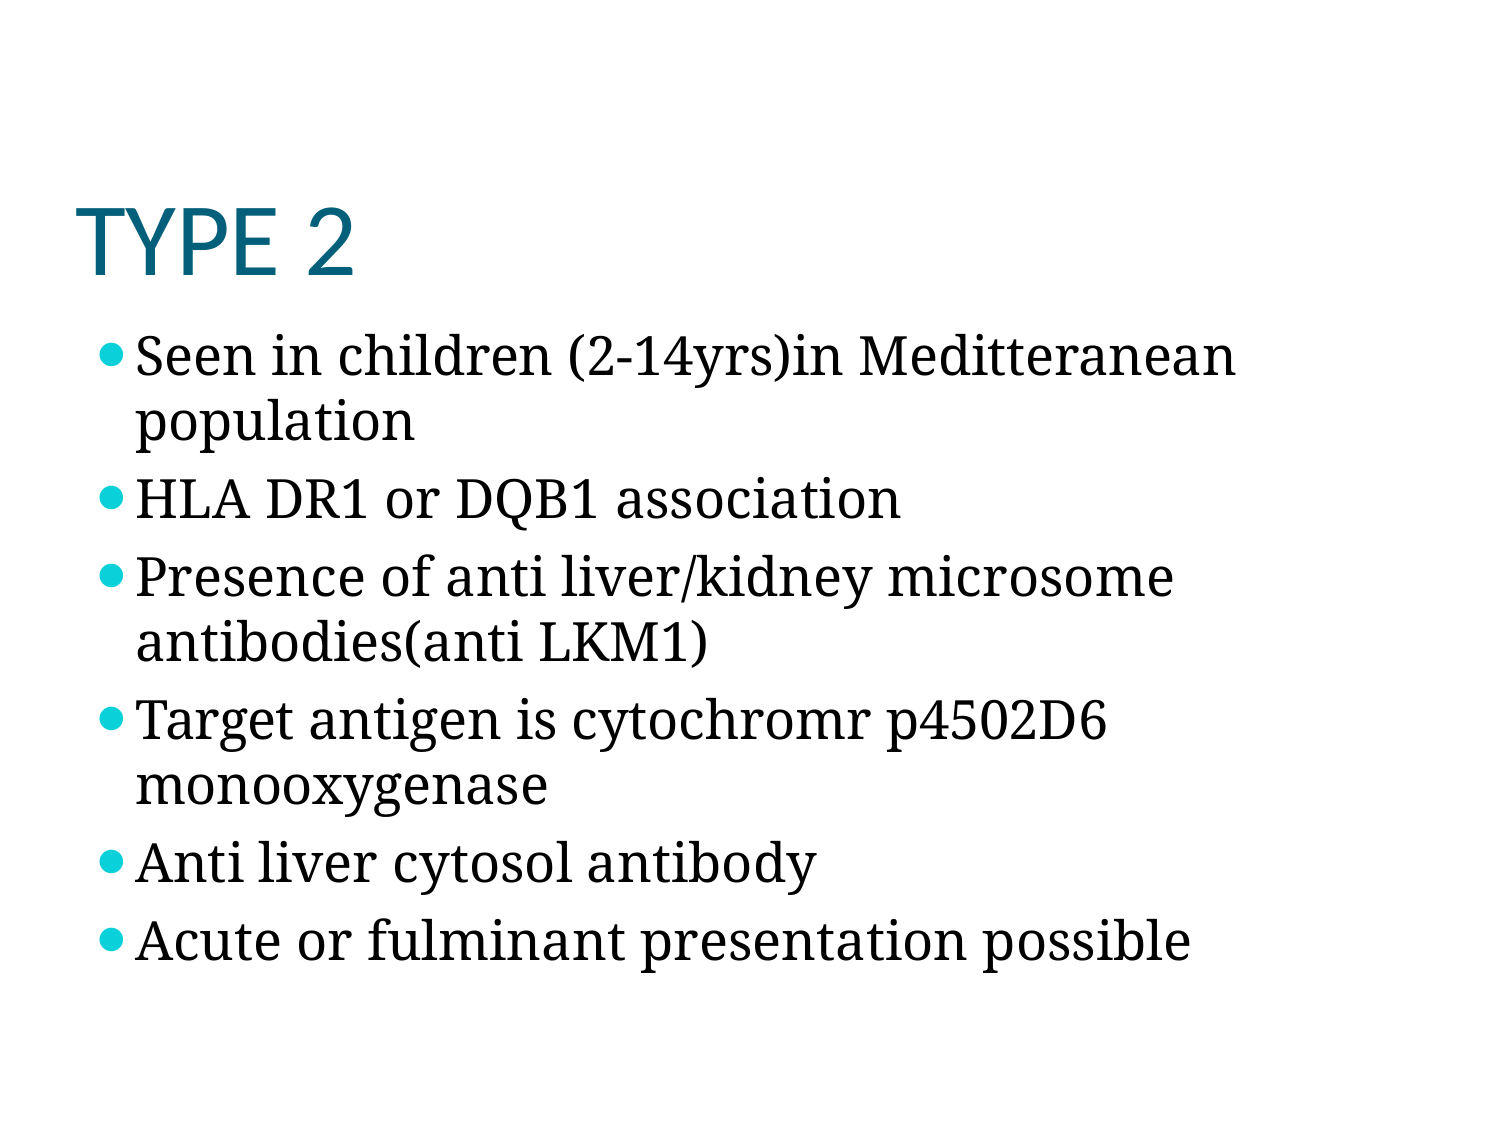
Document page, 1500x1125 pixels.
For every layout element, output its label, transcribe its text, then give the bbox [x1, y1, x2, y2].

text_box Seen in children (2-14yrs)in Meditteranean population HLA DR1 or DQB1 association Presence of anti liver/kidney microsome antibodies(anti LKM1) Target antigen is cytochromr p4502D6 monooxygenase Anti liver cytosol antibody Acute or fulminant presentation possible [87, 306, 1414, 972]
title TYPE 2 [72, 169, 360, 360]
